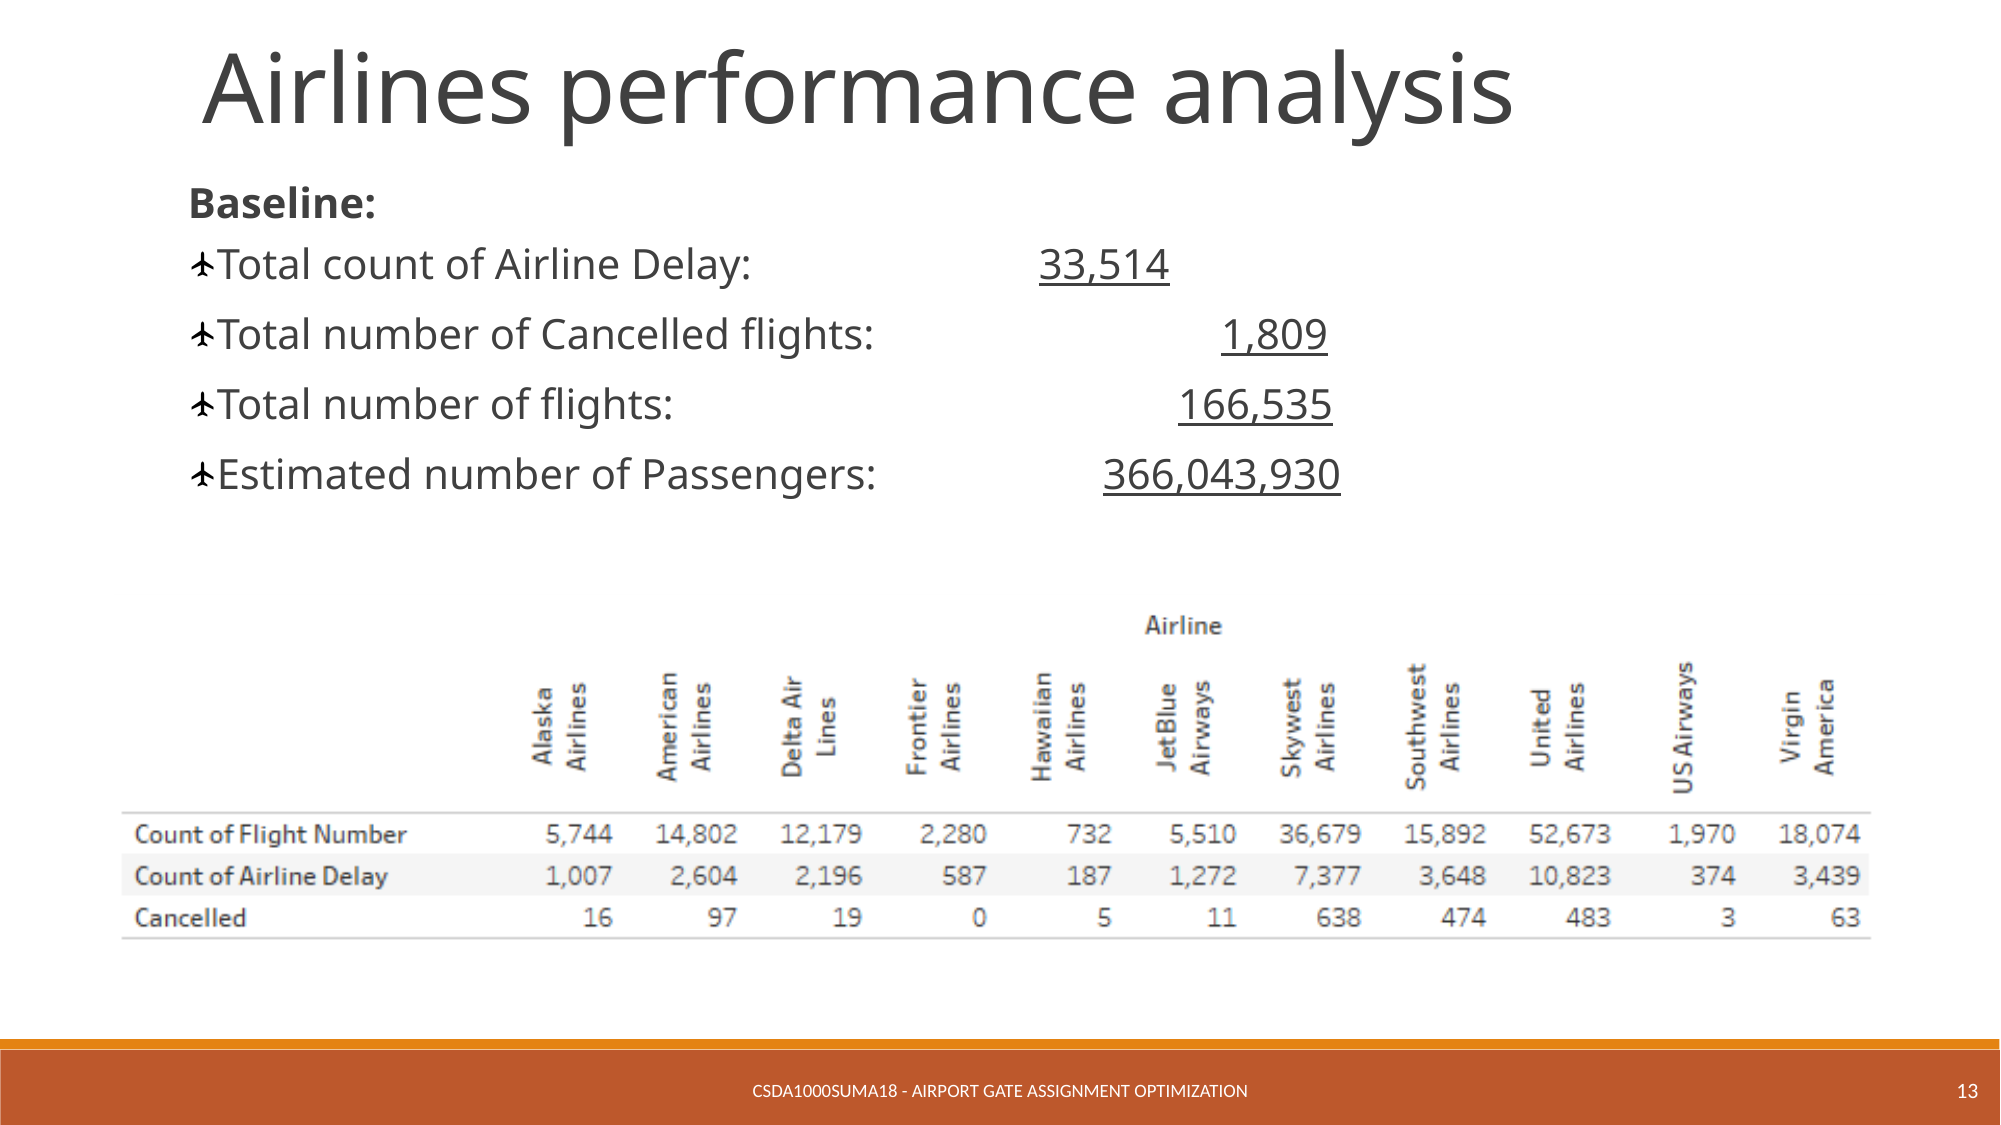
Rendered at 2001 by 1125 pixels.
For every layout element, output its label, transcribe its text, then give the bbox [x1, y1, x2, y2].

picture [113, 593, 1887, 969]
picture [187, 249, 218, 279]
title Airlines performance analysis [187, 36, 1913, 152]
list Baseline: Total count of Airline Delay: 33,514 Total number of Cancelled flights: 1,809 Total number of flights: 166,535 Estimated number of Passengers: 366,043,930 [187, 174, 1913, 1014]
footer CSDA1000SUMA18 - Airport Gate Assignment Optimization [604, 1059, 1396, 1120]
picture [187, 319, 218, 349]
slide_number 13 [1778, 1059, 1994, 1120]
picture [187, 459, 218, 489]
picture [187, 389, 218, 419]
